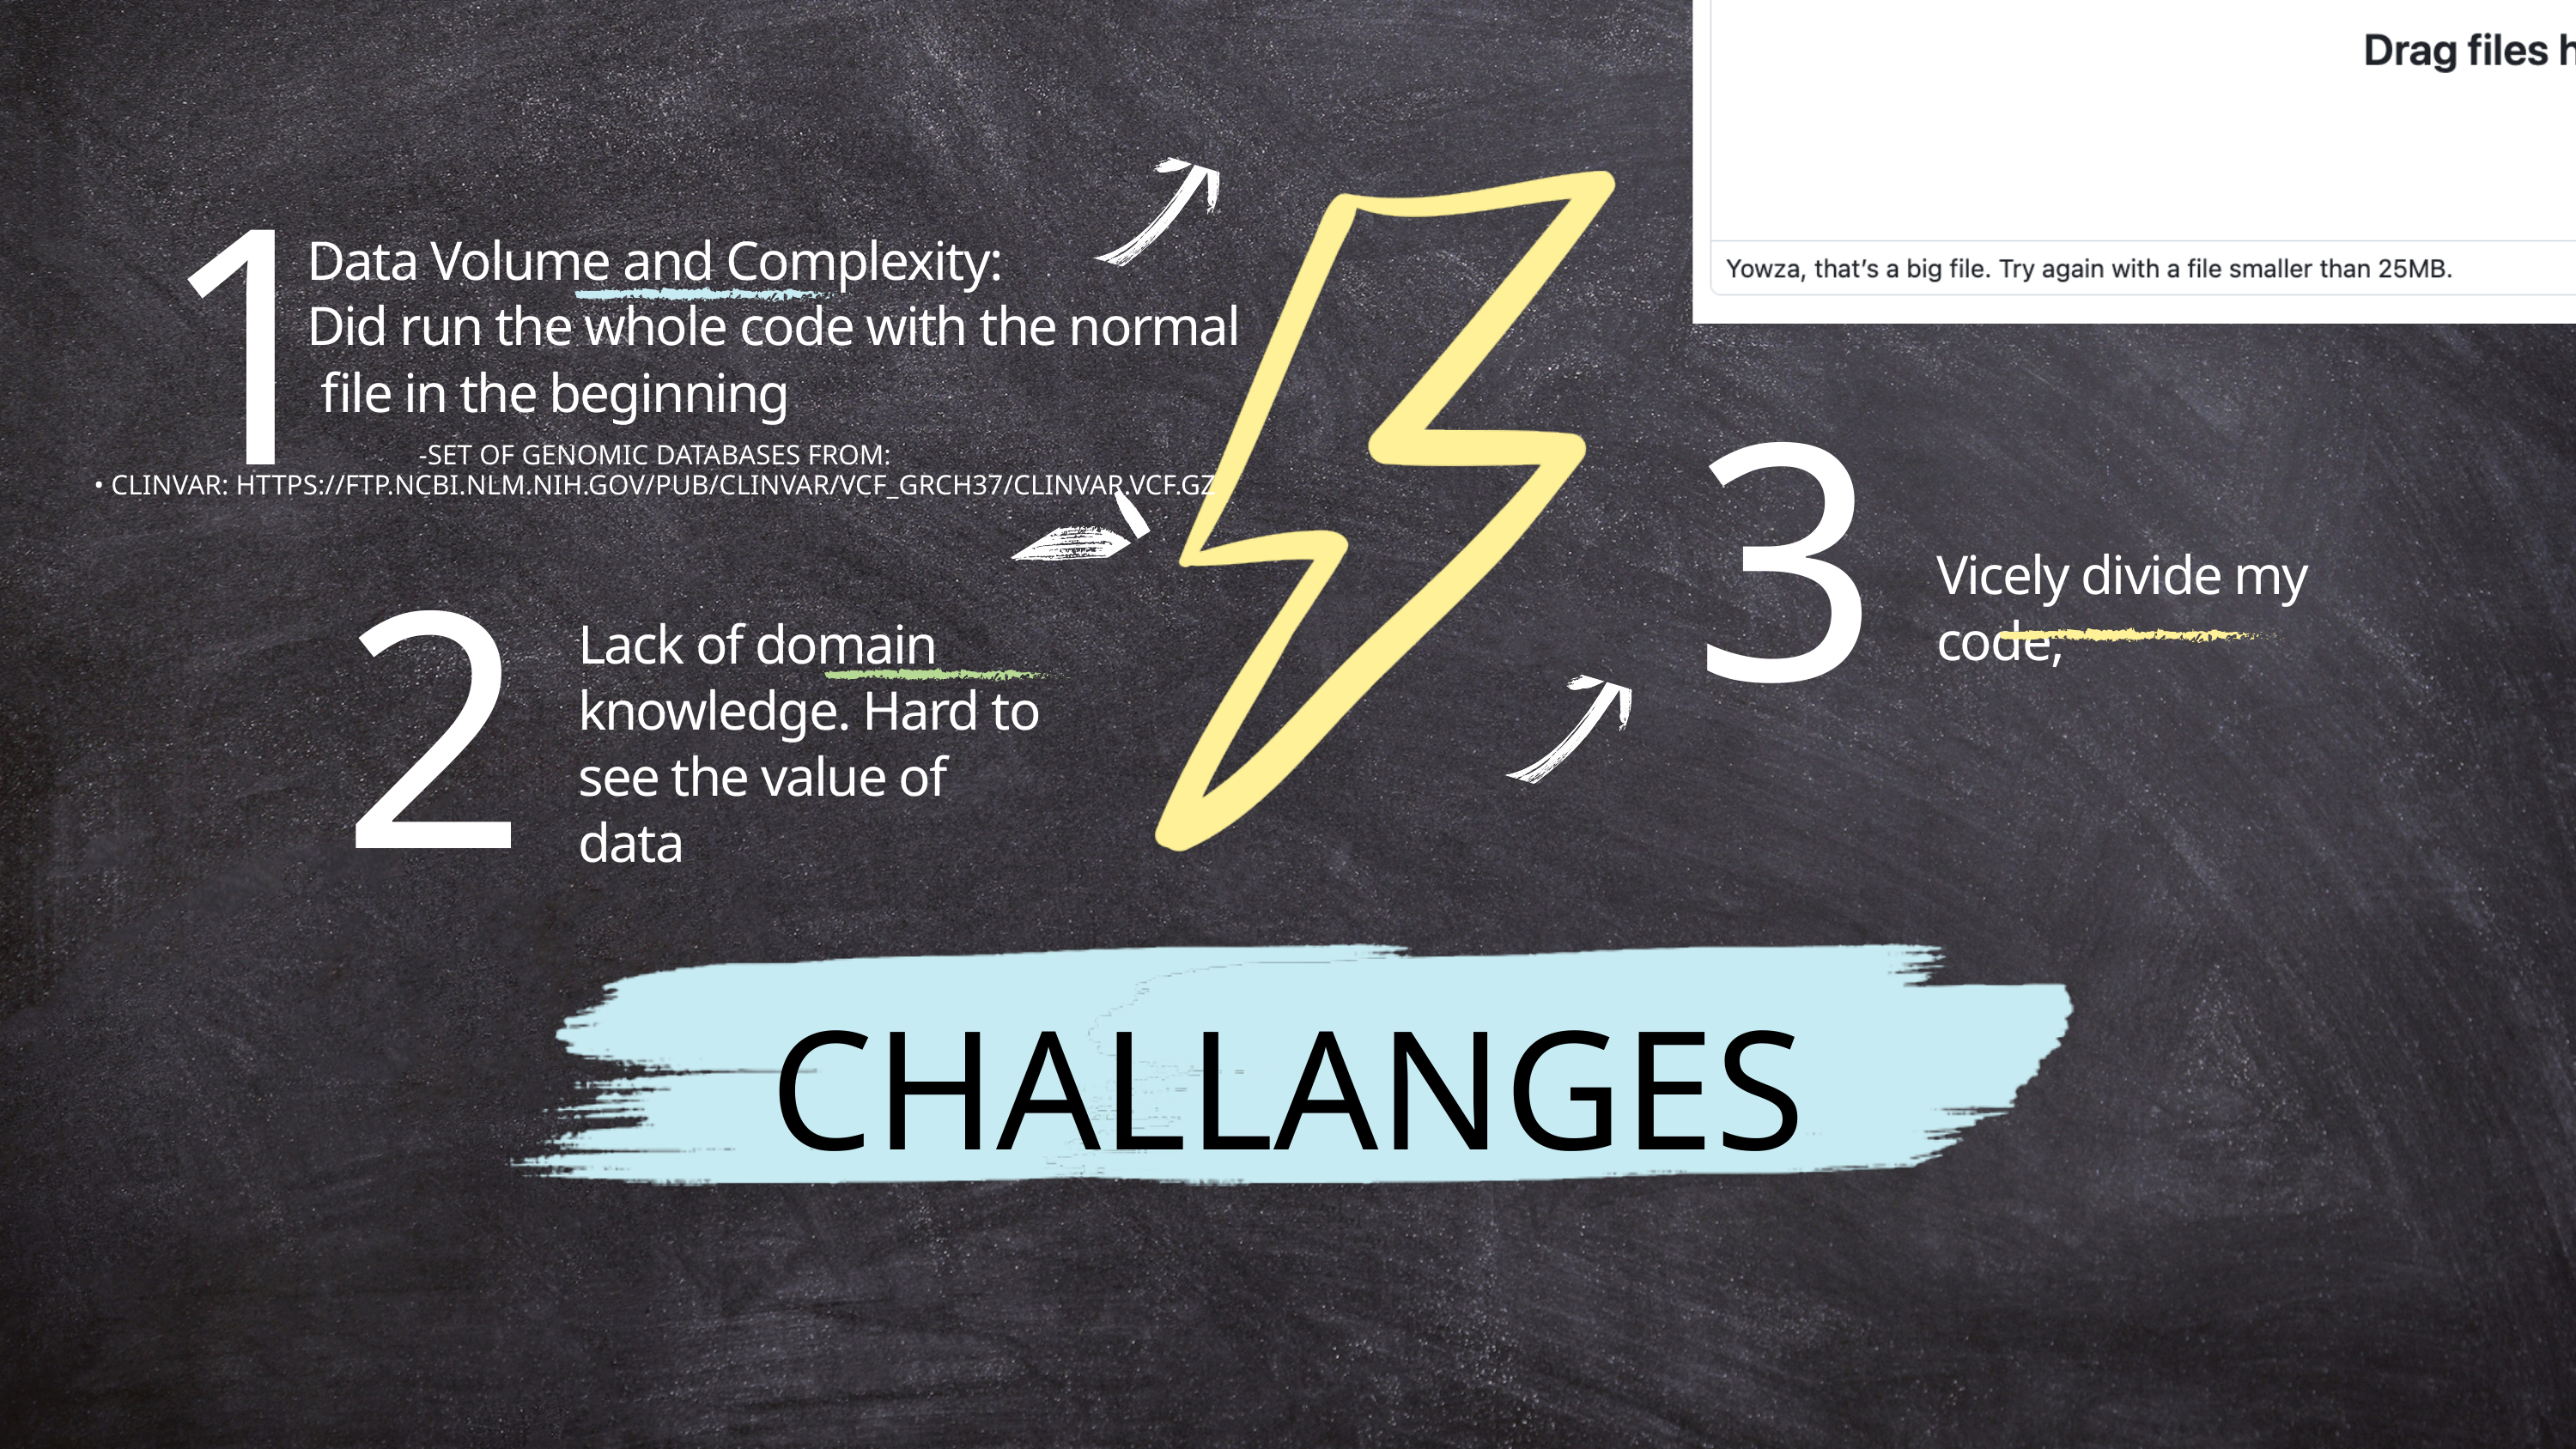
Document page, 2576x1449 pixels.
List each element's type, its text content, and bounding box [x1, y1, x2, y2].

text_box [1457, 647, 1637, 804]
text_box Lack of domain knowledge. Hard to see the value of data [625, 608, 1041, 873]
text_box 1 [158, 500, 769, 531]
text_box [1997, 627, 2295, 644]
text_box [1152, 171, 1619, 853]
text_box Vicely divide my code, [1936, 538, 2406, 737]
text_box [1043, 943, 2075, 1186]
text_box [1045, 130, 1224, 288]
text_box 1 [158, 168, 769, 440]
text_box [1692, 0, 2576, 324]
text_box [823, 668, 1079, 682]
text_box [1011, 500, 1156, 601]
text_box 2 [340, 552, 625, 915]
text_box [510, 943, 1043, 1186]
text_box [0, 0, 2576, 1449]
text_box CHALLANGES [578, 1001, 1998, 1183]
text_box [573, 287, 870, 302]
text_box Data Volume and Complexity: Did run the whole code with the normal file in the beginning [307, 224, 1152, 423]
text_box -SET OF GENOMIC DATABASES FROM: • CLINVAR: HTTPS://FTP.NCBI.NLM.NIH.GOV/PUB/CLINVAR/VCF_GRCH37/CLINVAR.VCF.GZ [58, 440, 1252, 500]
text_box 3 [1692, 384, 2303, 746]
